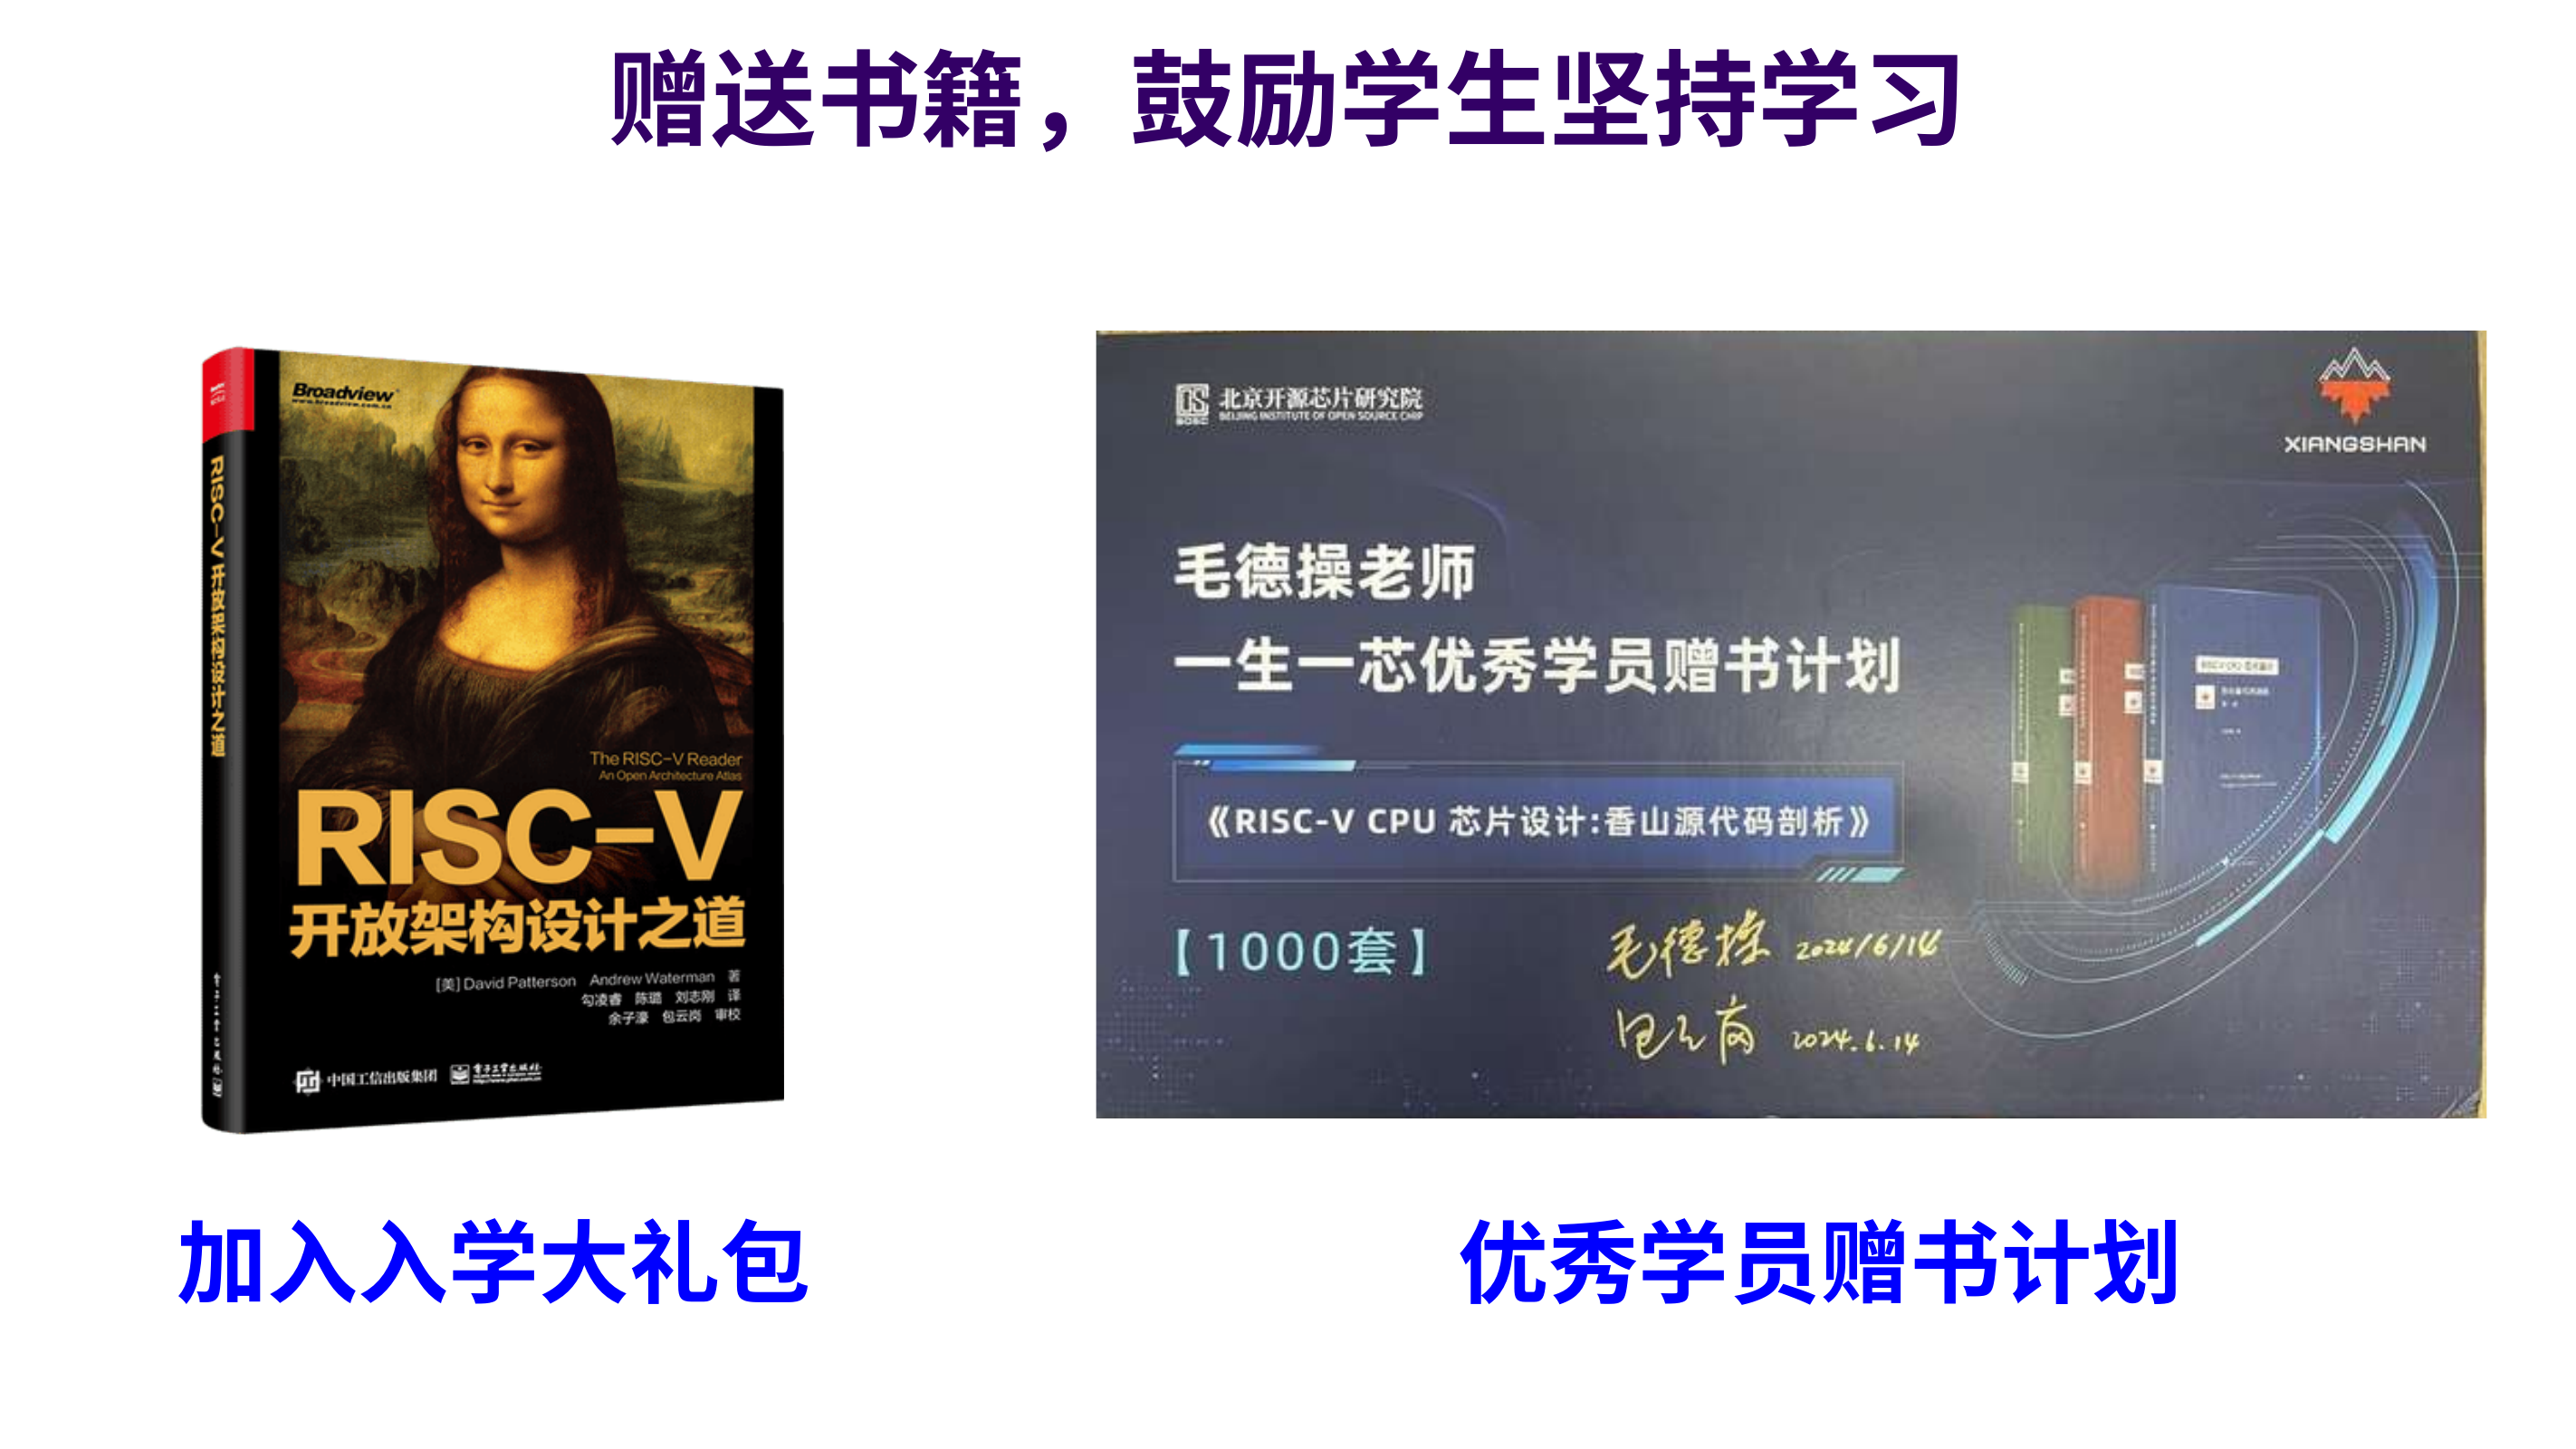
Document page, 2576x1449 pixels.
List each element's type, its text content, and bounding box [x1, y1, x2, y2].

text_box 加入入学大礼包 [163, 1199, 825, 1322]
title 赠送书籍，鼓励学生坚持学习 [0, 25, 2576, 168]
picture [186, 342, 785, 1153]
text_box 优秀学员赠书计划 [1444, 1199, 2196, 1322]
picture [1096, 331, 2487, 1118]
